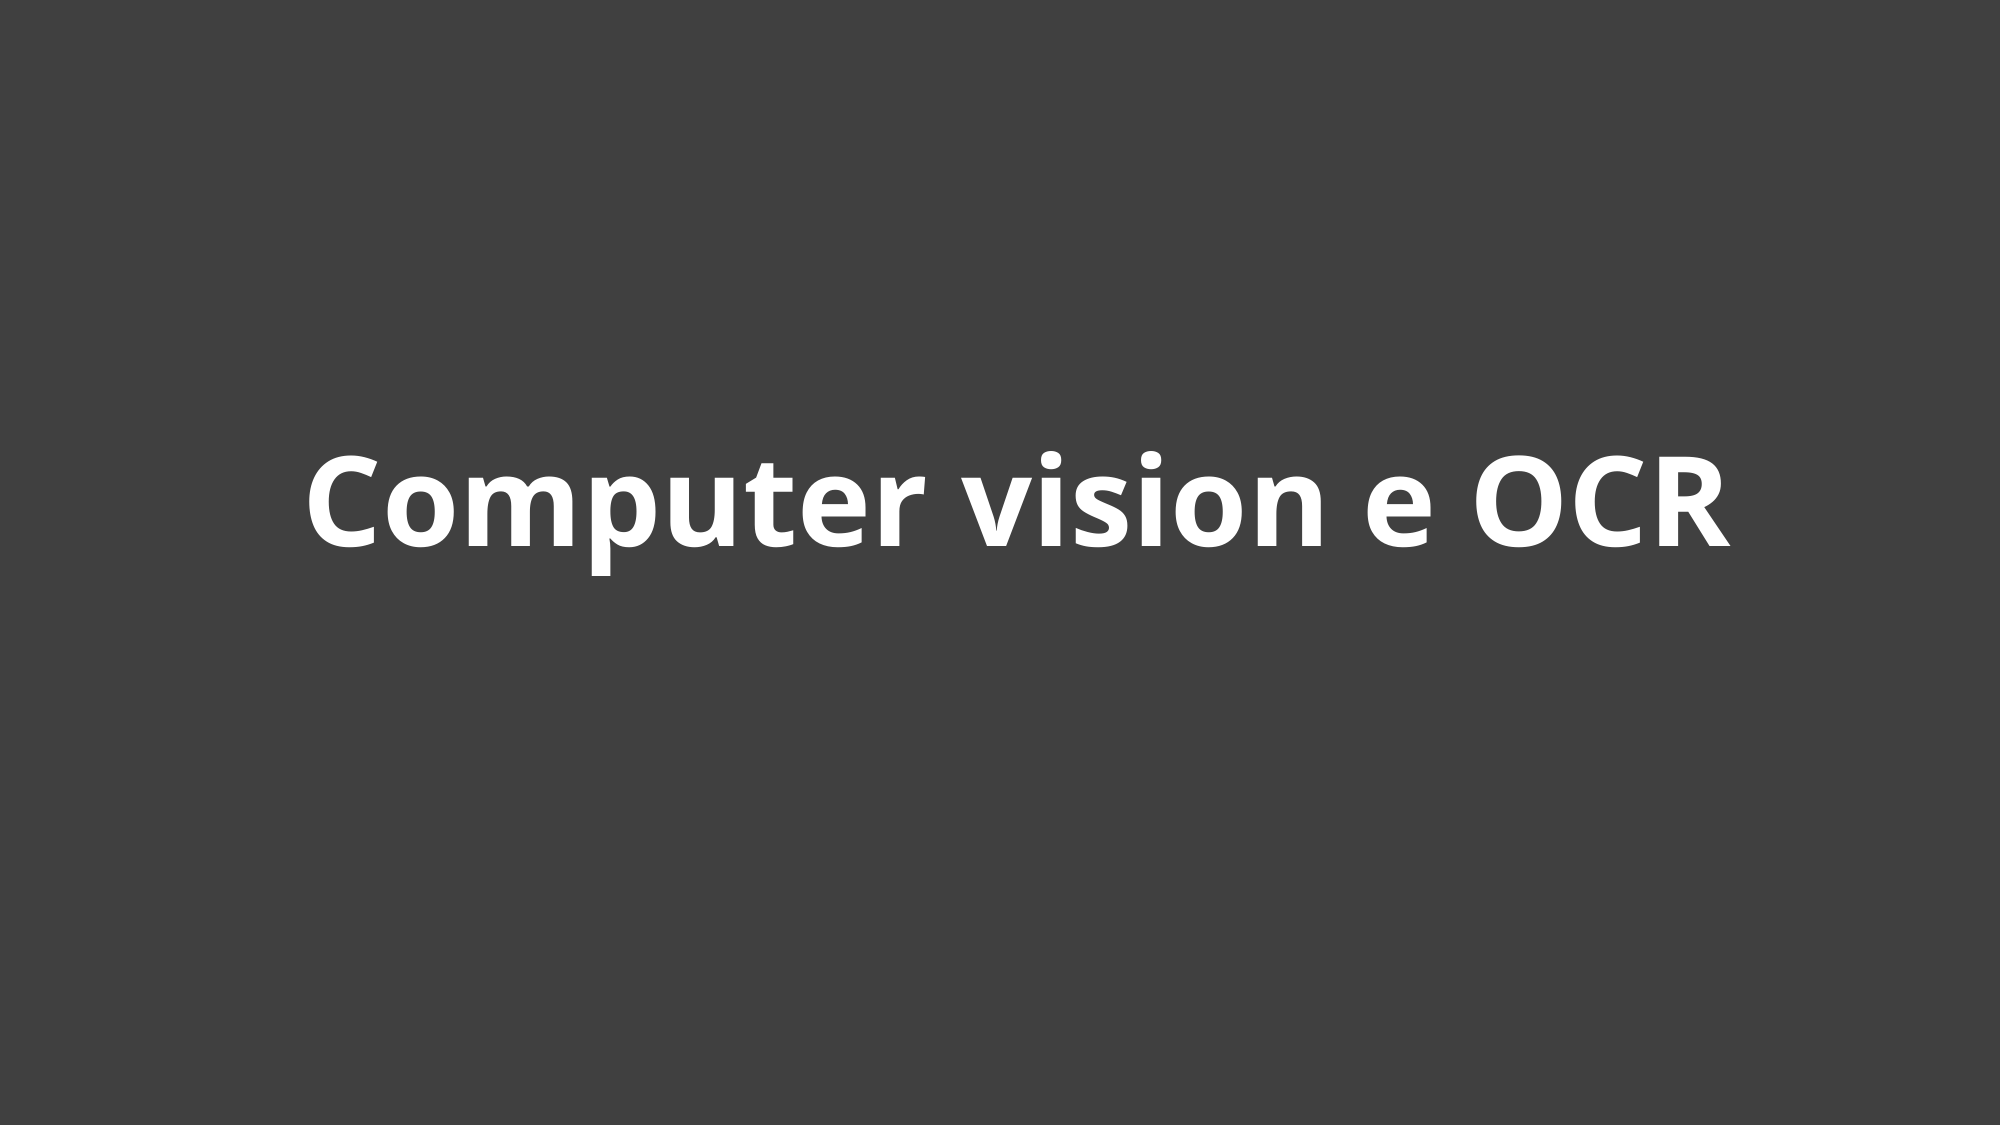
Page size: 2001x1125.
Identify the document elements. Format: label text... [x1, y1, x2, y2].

title Computer vision e OCR [261, 413, 1773, 587]
